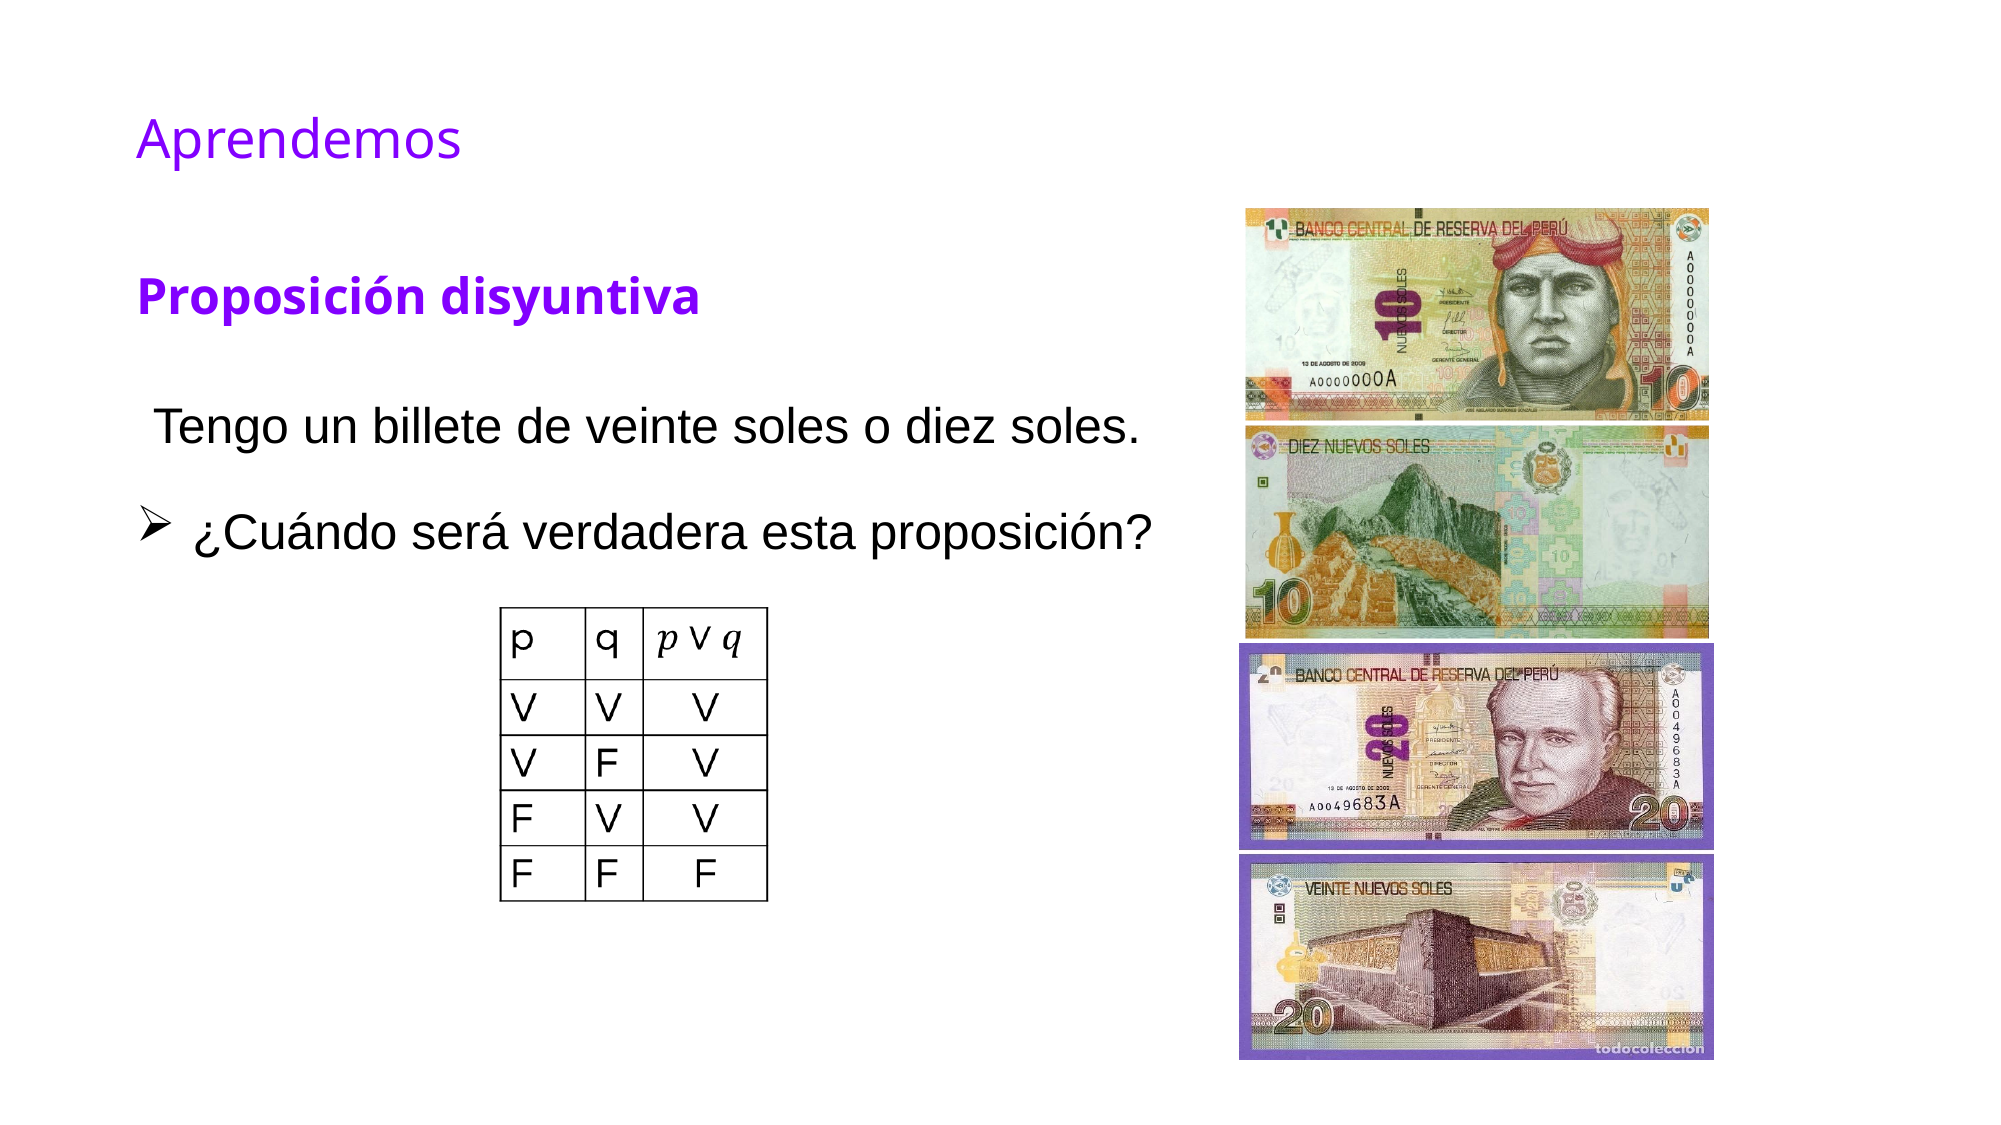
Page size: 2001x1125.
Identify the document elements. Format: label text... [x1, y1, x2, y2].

title Aprendemos [121, 110, 1882, 173]
picture [499, 599, 769, 922]
text_box Tengo un billete de veinte soles o diez soles. [138, 385, 1239, 461]
text_box Proposición disyuntiva [121, 257, 769, 332]
picture [1239, 204, 1714, 1060]
text_box ¿Cuándo será verdadera esta proposición? [121, 492, 1239, 568]
